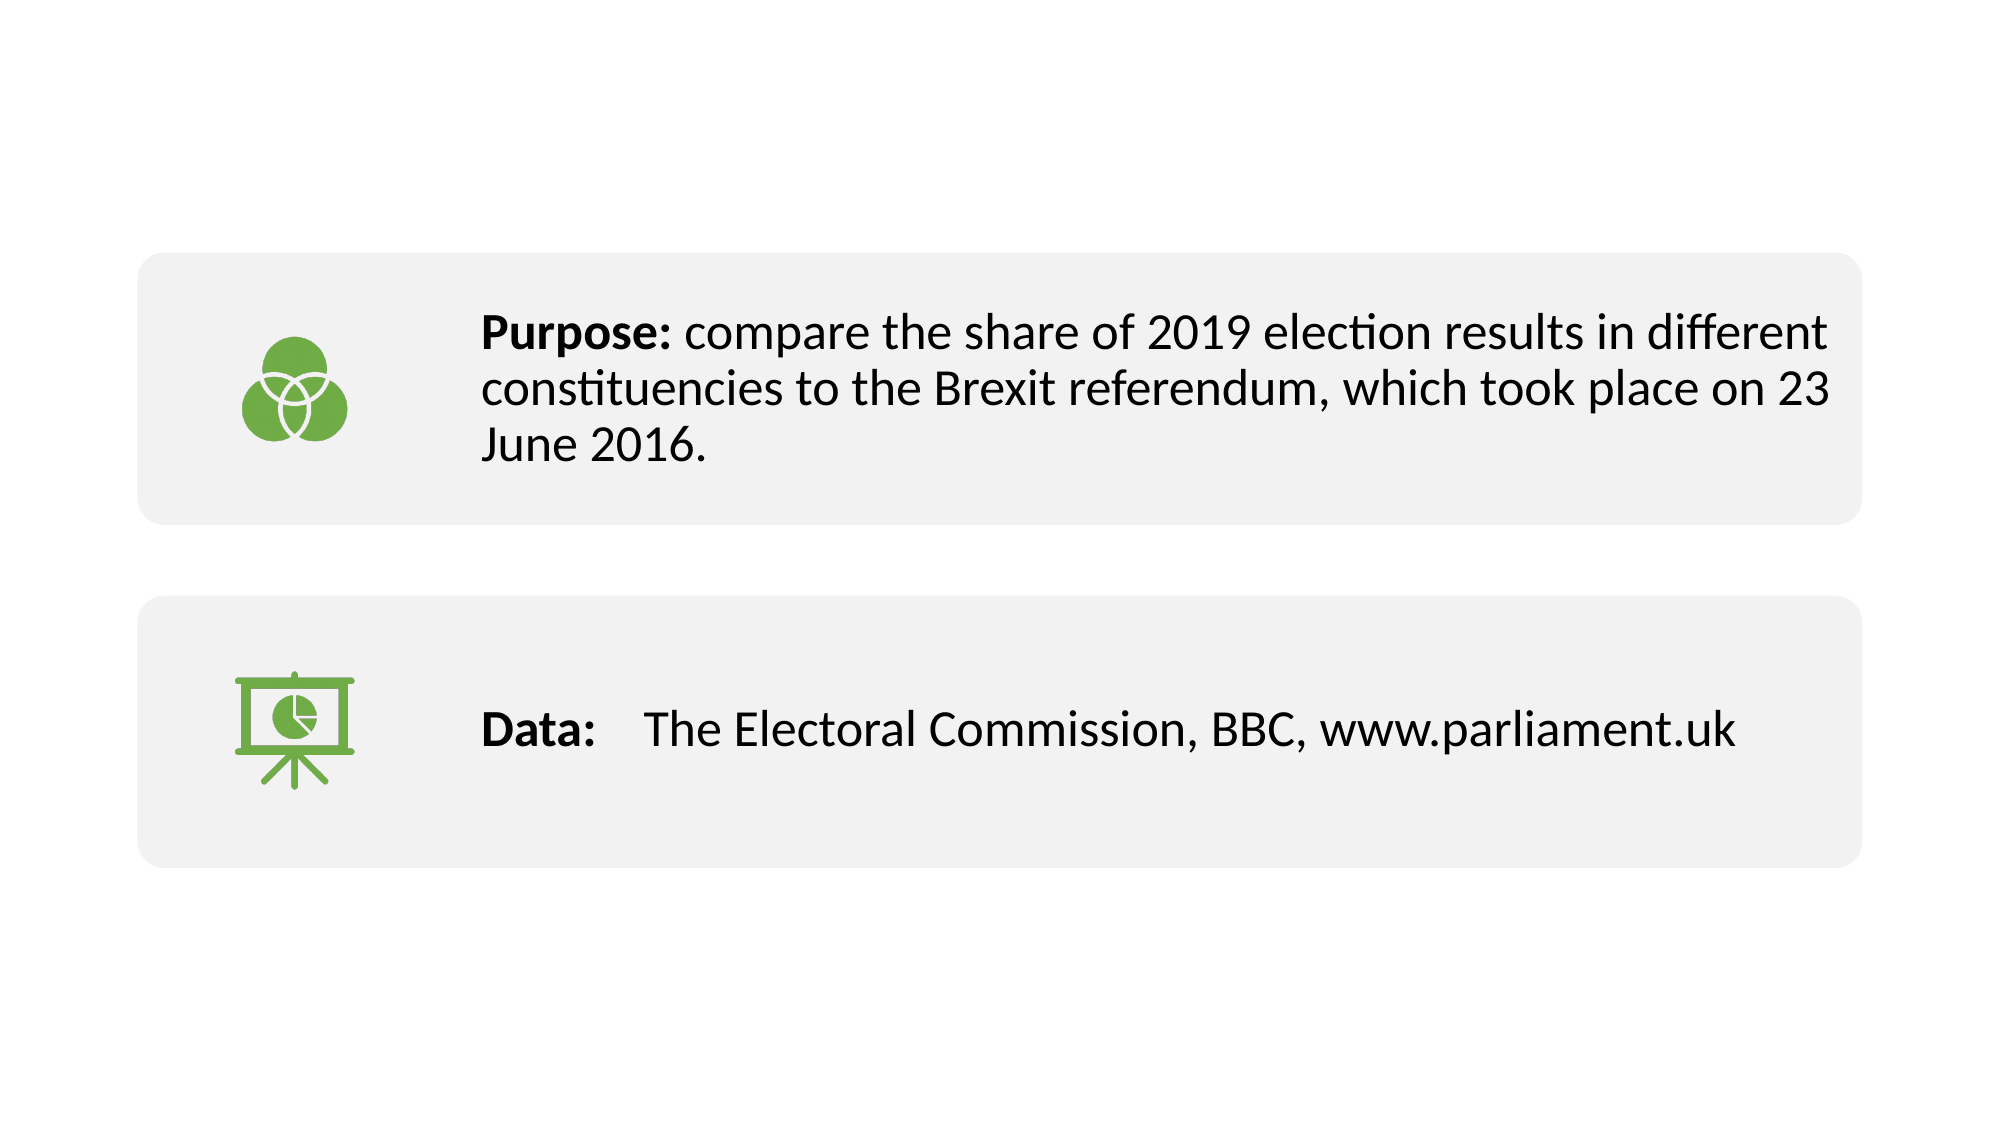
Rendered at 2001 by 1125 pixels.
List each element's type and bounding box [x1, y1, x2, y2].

list [137, 104, 1863, 1014]
